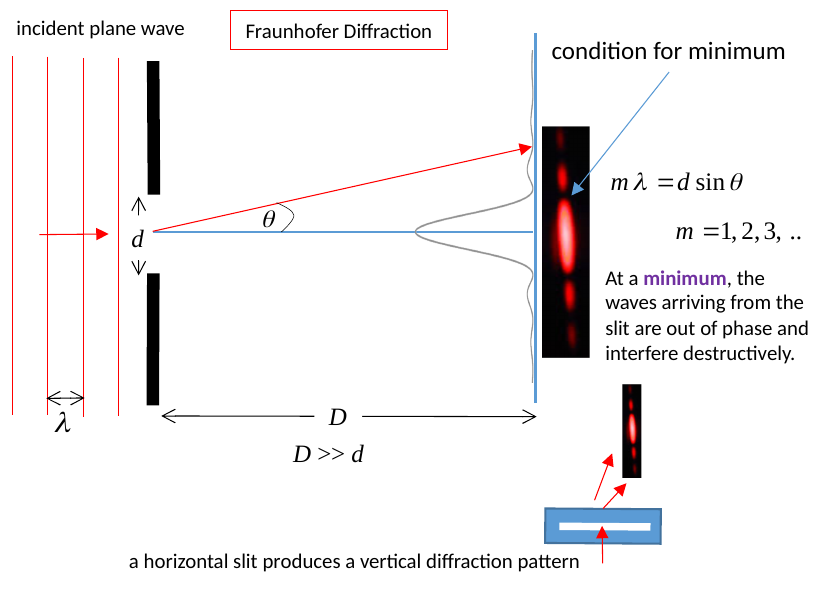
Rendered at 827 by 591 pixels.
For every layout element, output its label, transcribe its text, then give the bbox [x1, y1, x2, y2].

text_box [259, 205, 280, 233]
text_box D [314, 392, 363, 415]
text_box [152, 146, 532, 232]
text_box a horizontal slit produces a vertical diffraction pattern [114, 540, 585, 580]
picture [585, 385, 679, 478]
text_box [603, 483, 627, 509]
picture [308, 50, 682, 383]
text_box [585, 468, 621, 584]
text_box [50, 408, 76, 440]
text_box d [139, 215, 153, 260]
text_box D >> d [278, 429, 380, 475]
text_box D [314, 417, 363, 429]
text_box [594, 453, 613, 501]
text_box incident plane wave [1, 6, 200, 47]
text_box d [119, 215, 138, 260]
text_box condition for minimum [536, 27, 802, 73]
text_box Fraunhofer Diffraction [230, 10, 448, 50]
text_box At a minimum, the waves arriving from the slit are out of phase and interfere destructively. [590, 256, 827, 372]
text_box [607, 167, 805, 253]
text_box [571, 72, 670, 196]
